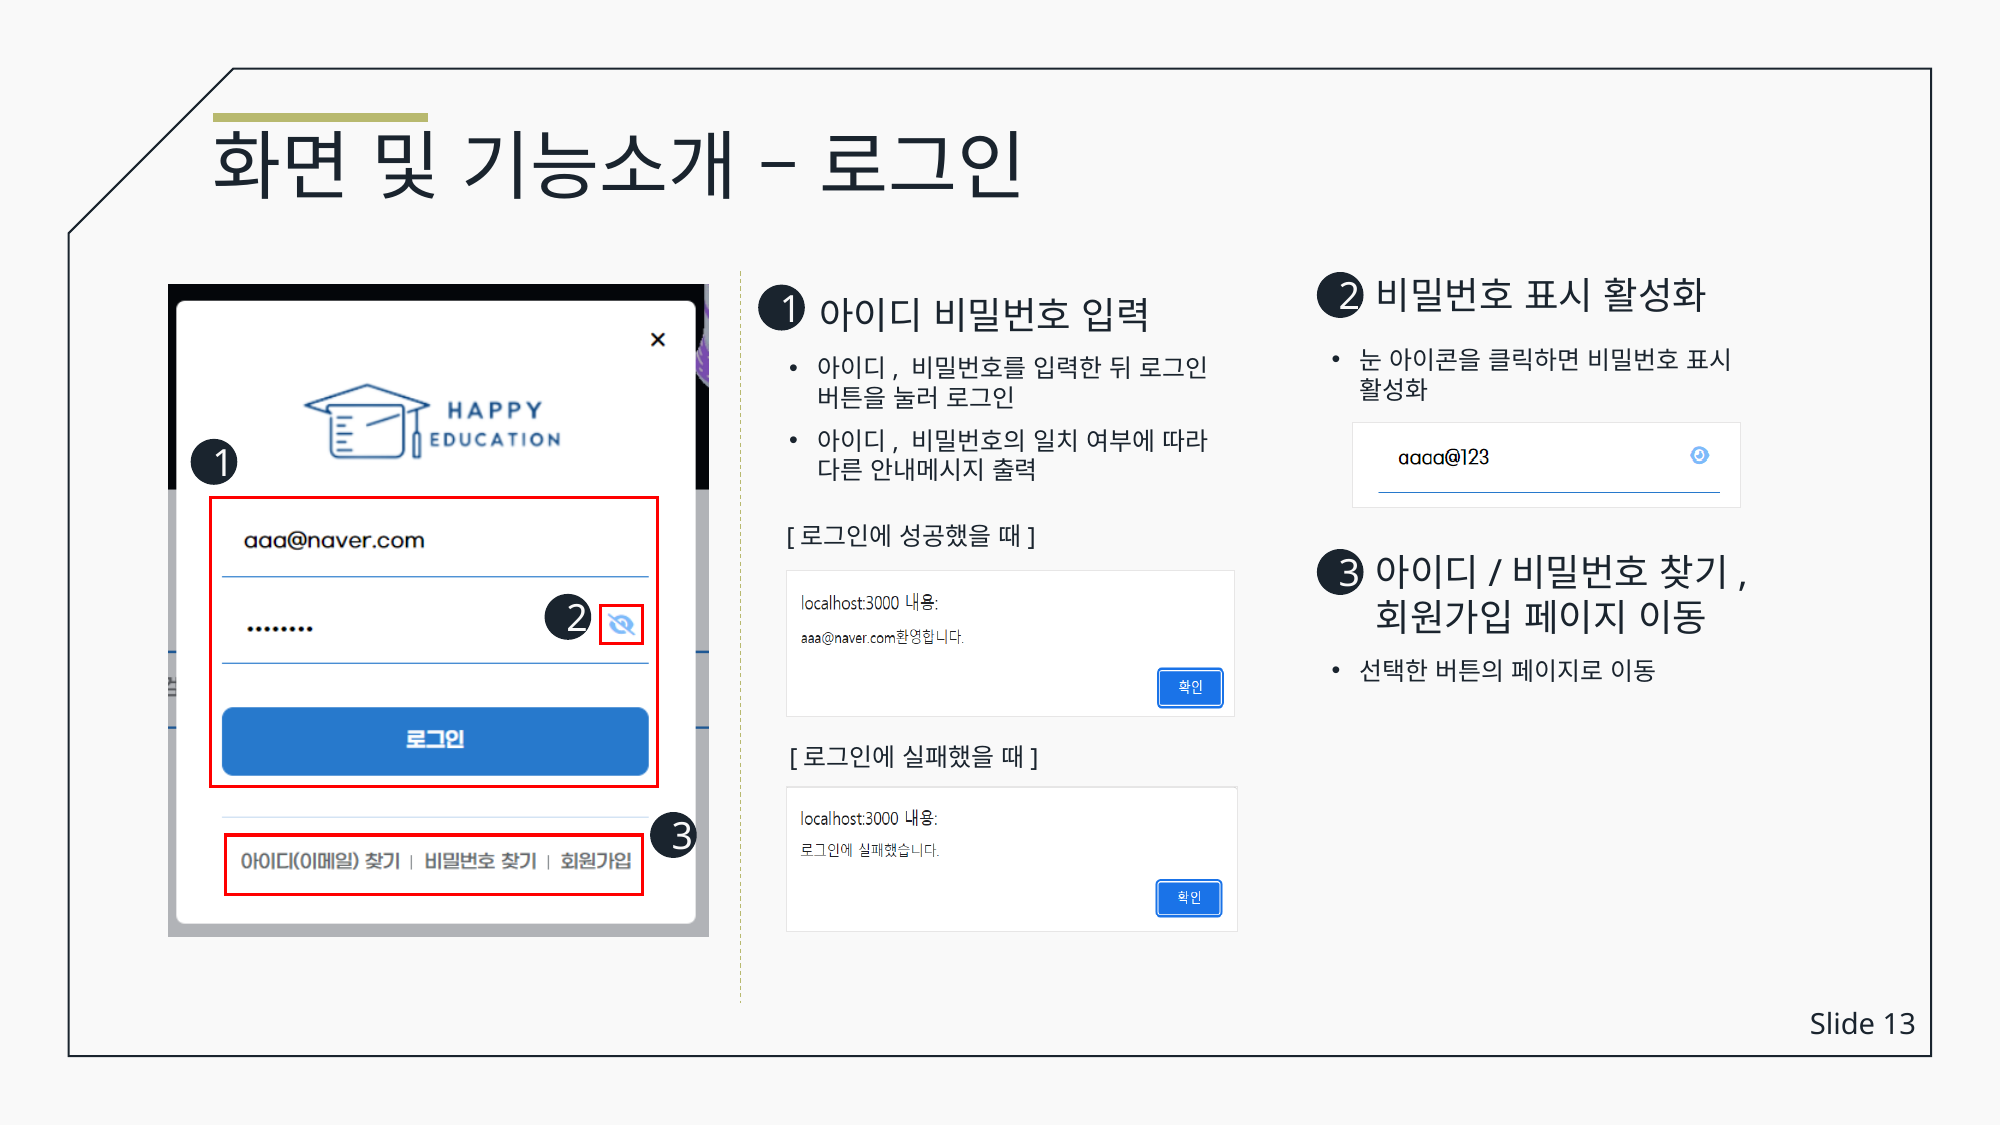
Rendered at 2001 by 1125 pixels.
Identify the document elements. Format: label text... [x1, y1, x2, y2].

text_box 아이디 비밀번호 입력 [804, 284, 1232, 345]
list 화면 및 기능소개 – 로그인 [197, 121, 1932, 320]
picture [786, 570, 1235, 717]
text_box [로그인에 성공했을 때] [771, 513, 1199, 559]
picture [786, 786, 1238, 932]
text_box 눈 아이콘을 클릭하면 비밀번호 표시 활성화 [1316, 336, 1809, 412]
text_box 2 [1315, 270, 1361, 319]
picture [168, 284, 709, 937]
picture [1352, 422, 1741, 508]
text_box 3 [1315, 547, 1361, 596]
text_box 아이디, 비밀번호를 입력한 뒤 로그인 버튼을 눌러 로그인 아이디, 비밀번호의 일치 여부에 따라 다른 안내메시지 출력 [774, 345, 1253, 493]
text_box [로그인에 실패했을 때] [774, 733, 1202, 779]
text_box 아이디/비밀번호 찾기, 회원가입 페이지 이동 [1361, 541, 1821, 647]
text_box 비밀번호 표시 활성화 [1361, 264, 1821, 325]
text_box 선택한 버튼의 페이지로 이동 [1316, 647, 1809, 693]
text_box 1 [757, 283, 804, 332]
